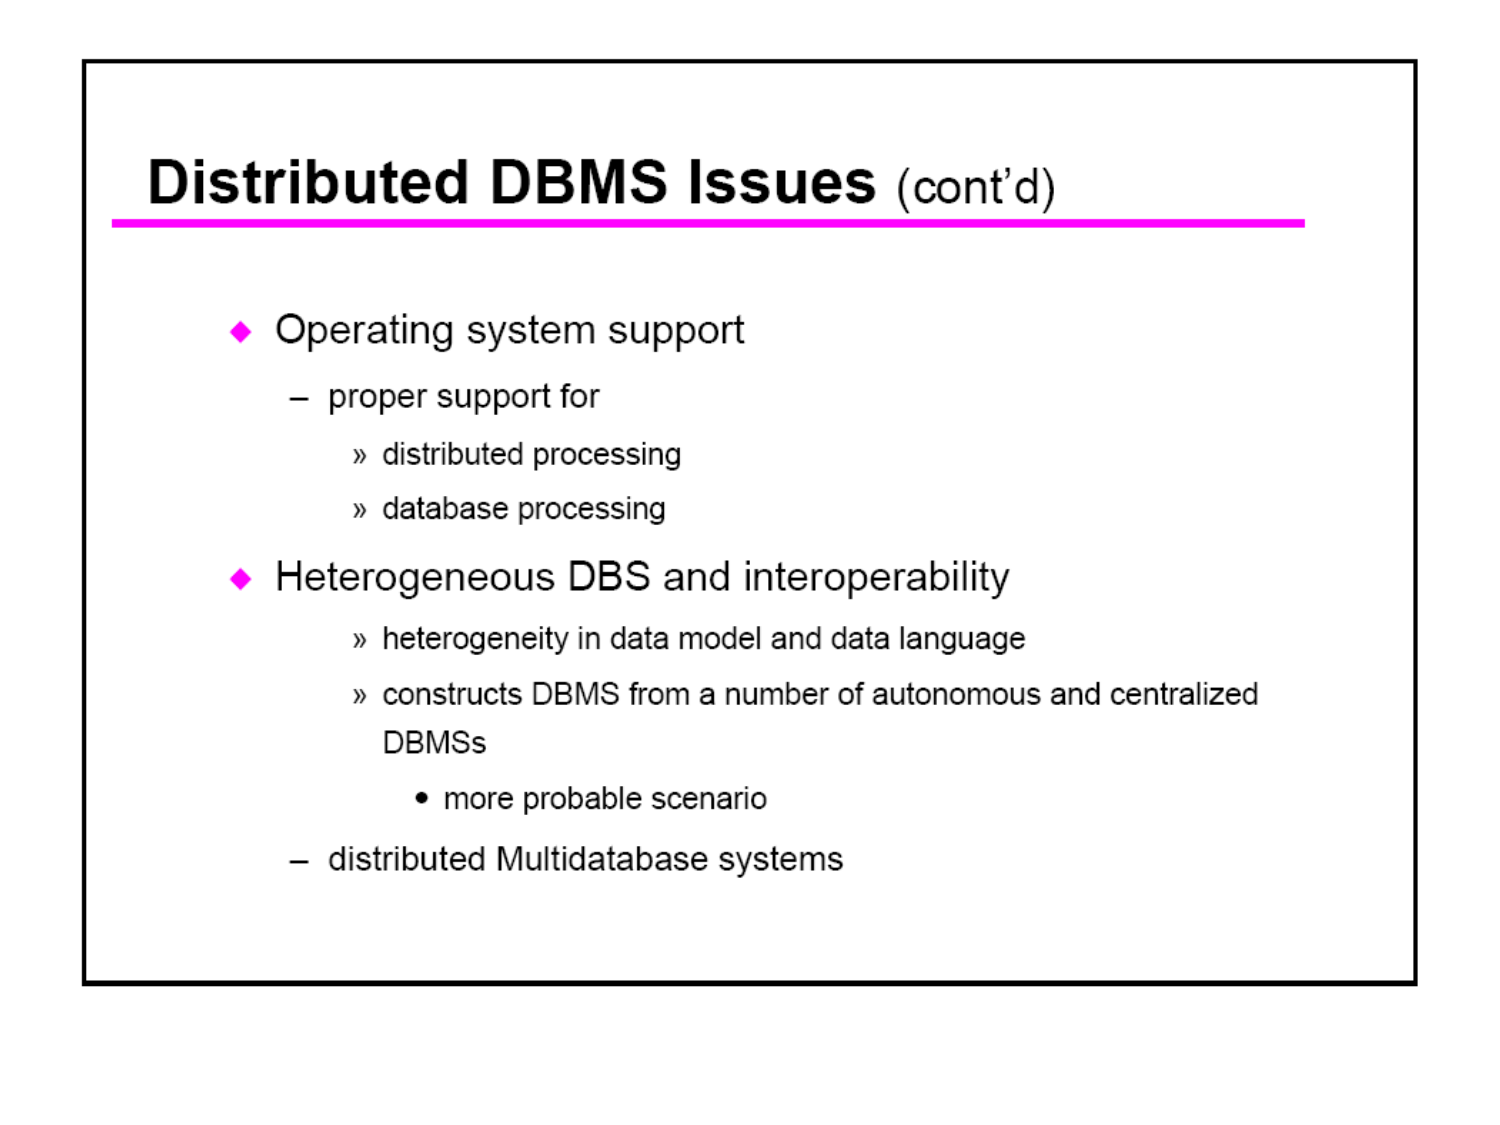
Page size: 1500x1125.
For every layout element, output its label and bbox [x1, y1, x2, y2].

list [74, 55, 1426, 995]
